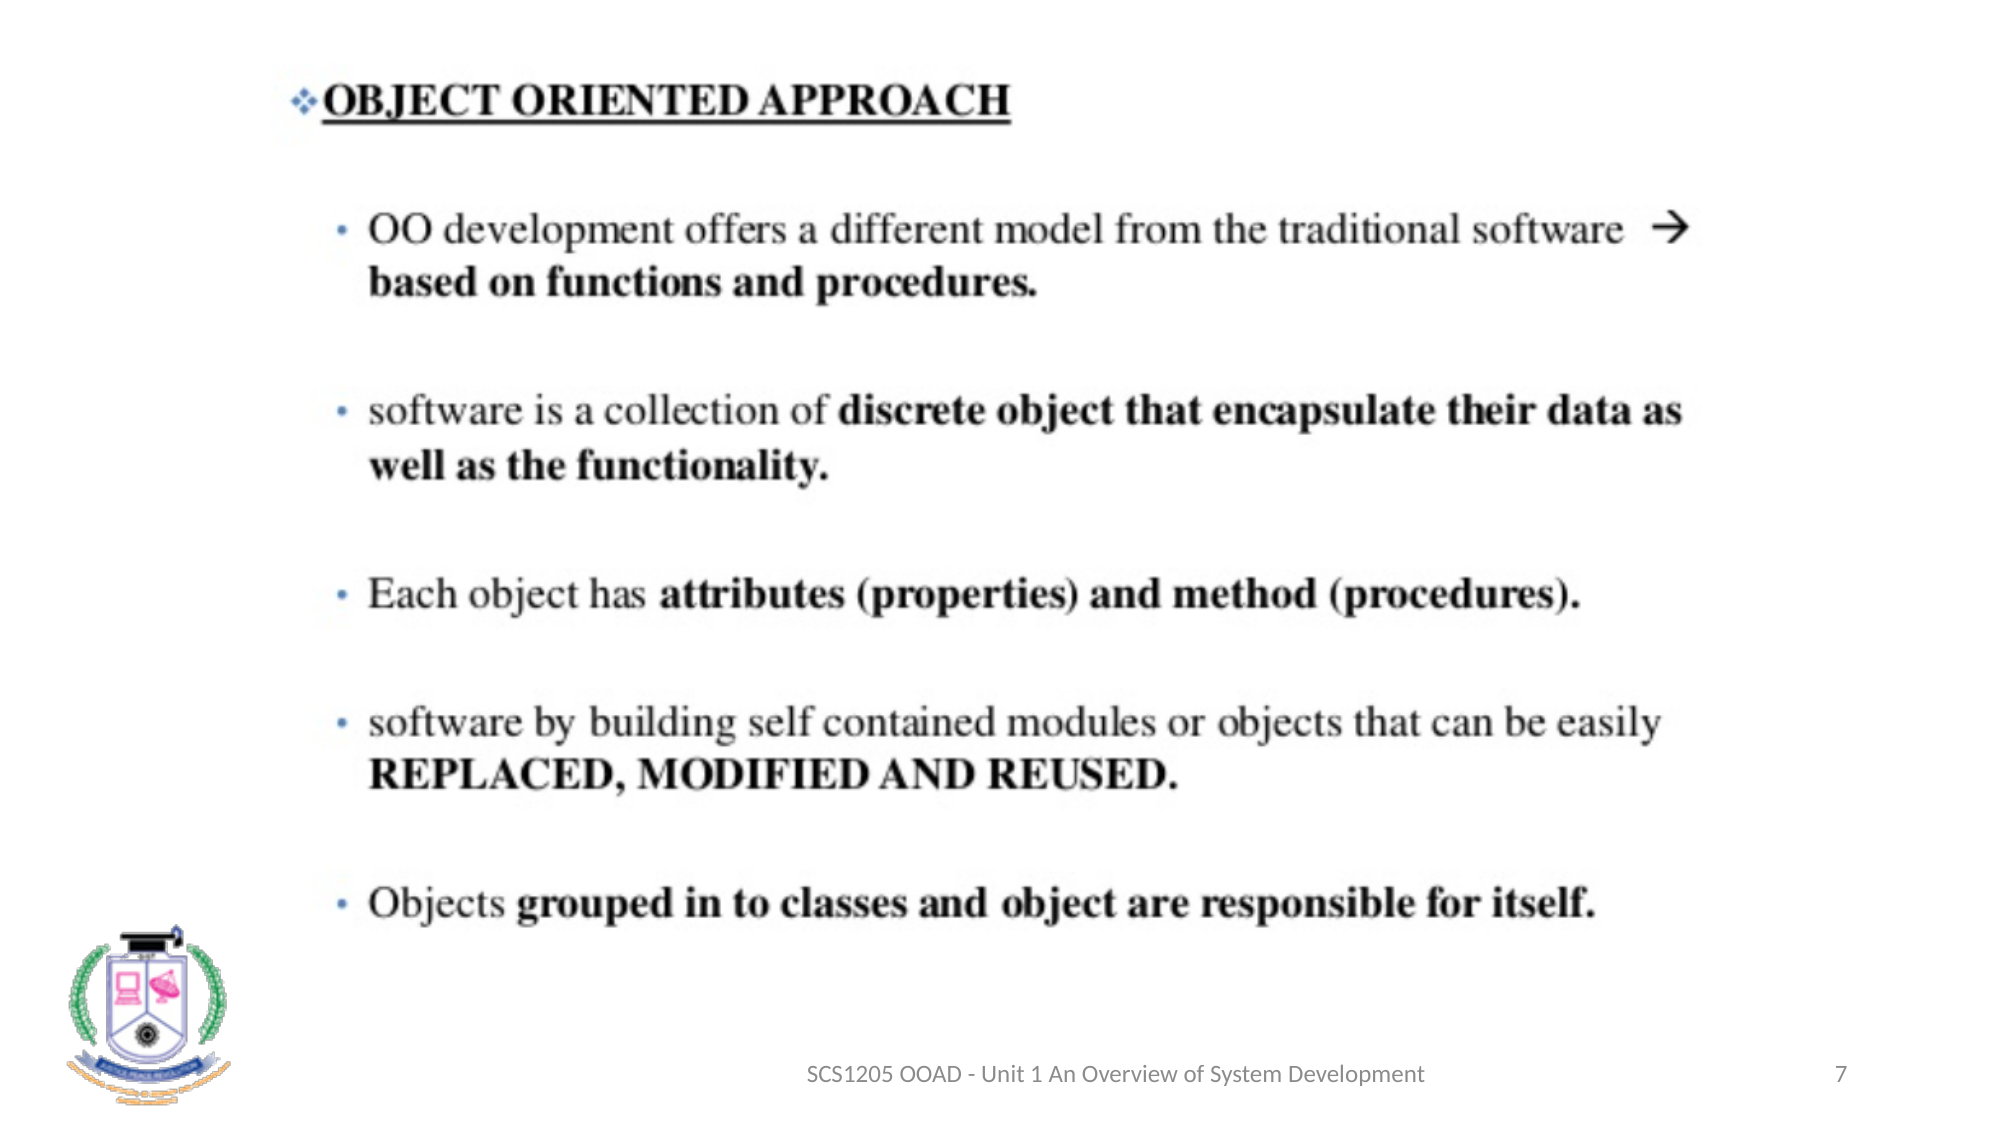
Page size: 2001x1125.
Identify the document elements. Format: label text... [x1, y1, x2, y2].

picture [50, 923, 268, 1123]
slide_number 7 [1412, 1042, 1863, 1103]
picture [269, 22, 1731, 1011]
footer SCS1205 OOAD - Unit 1 An Overview of System Development [662, 1042, 1412, 1103]
